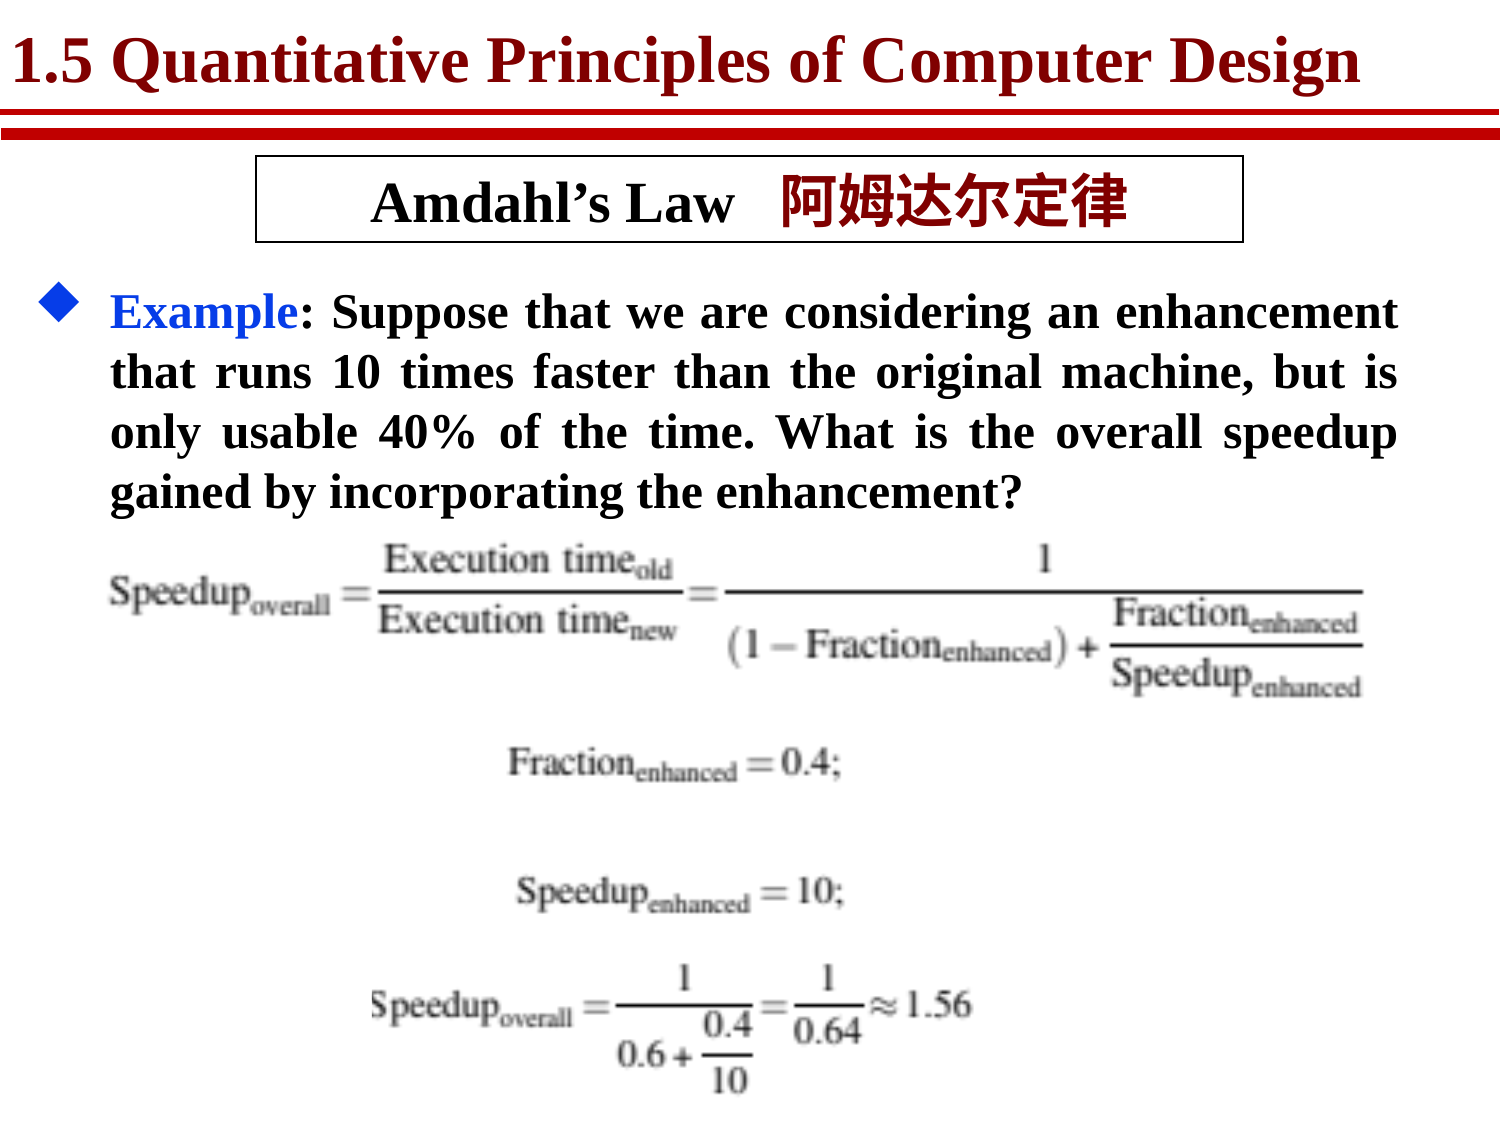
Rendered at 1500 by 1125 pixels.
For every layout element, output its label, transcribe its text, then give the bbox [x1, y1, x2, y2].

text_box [0, 111, 1500, 135]
picture [505, 711, 845, 835]
text_box Amdahl’s Law 阿姆达尔定律 [256, 156, 1243, 242]
picture [371, 846, 987, 1105]
picture [88, 530, 1389, 705]
title 1.5 Quantitative Principles of Computer Design [0, 23, 1411, 102]
text_box Example: Suppose that we are considering an enhancement that runs 10 times faster than the original machine, but is only usable 40% of the time. What is the overall speedup gained by incorporating the enhancement? [20, 271, 1414, 596]
